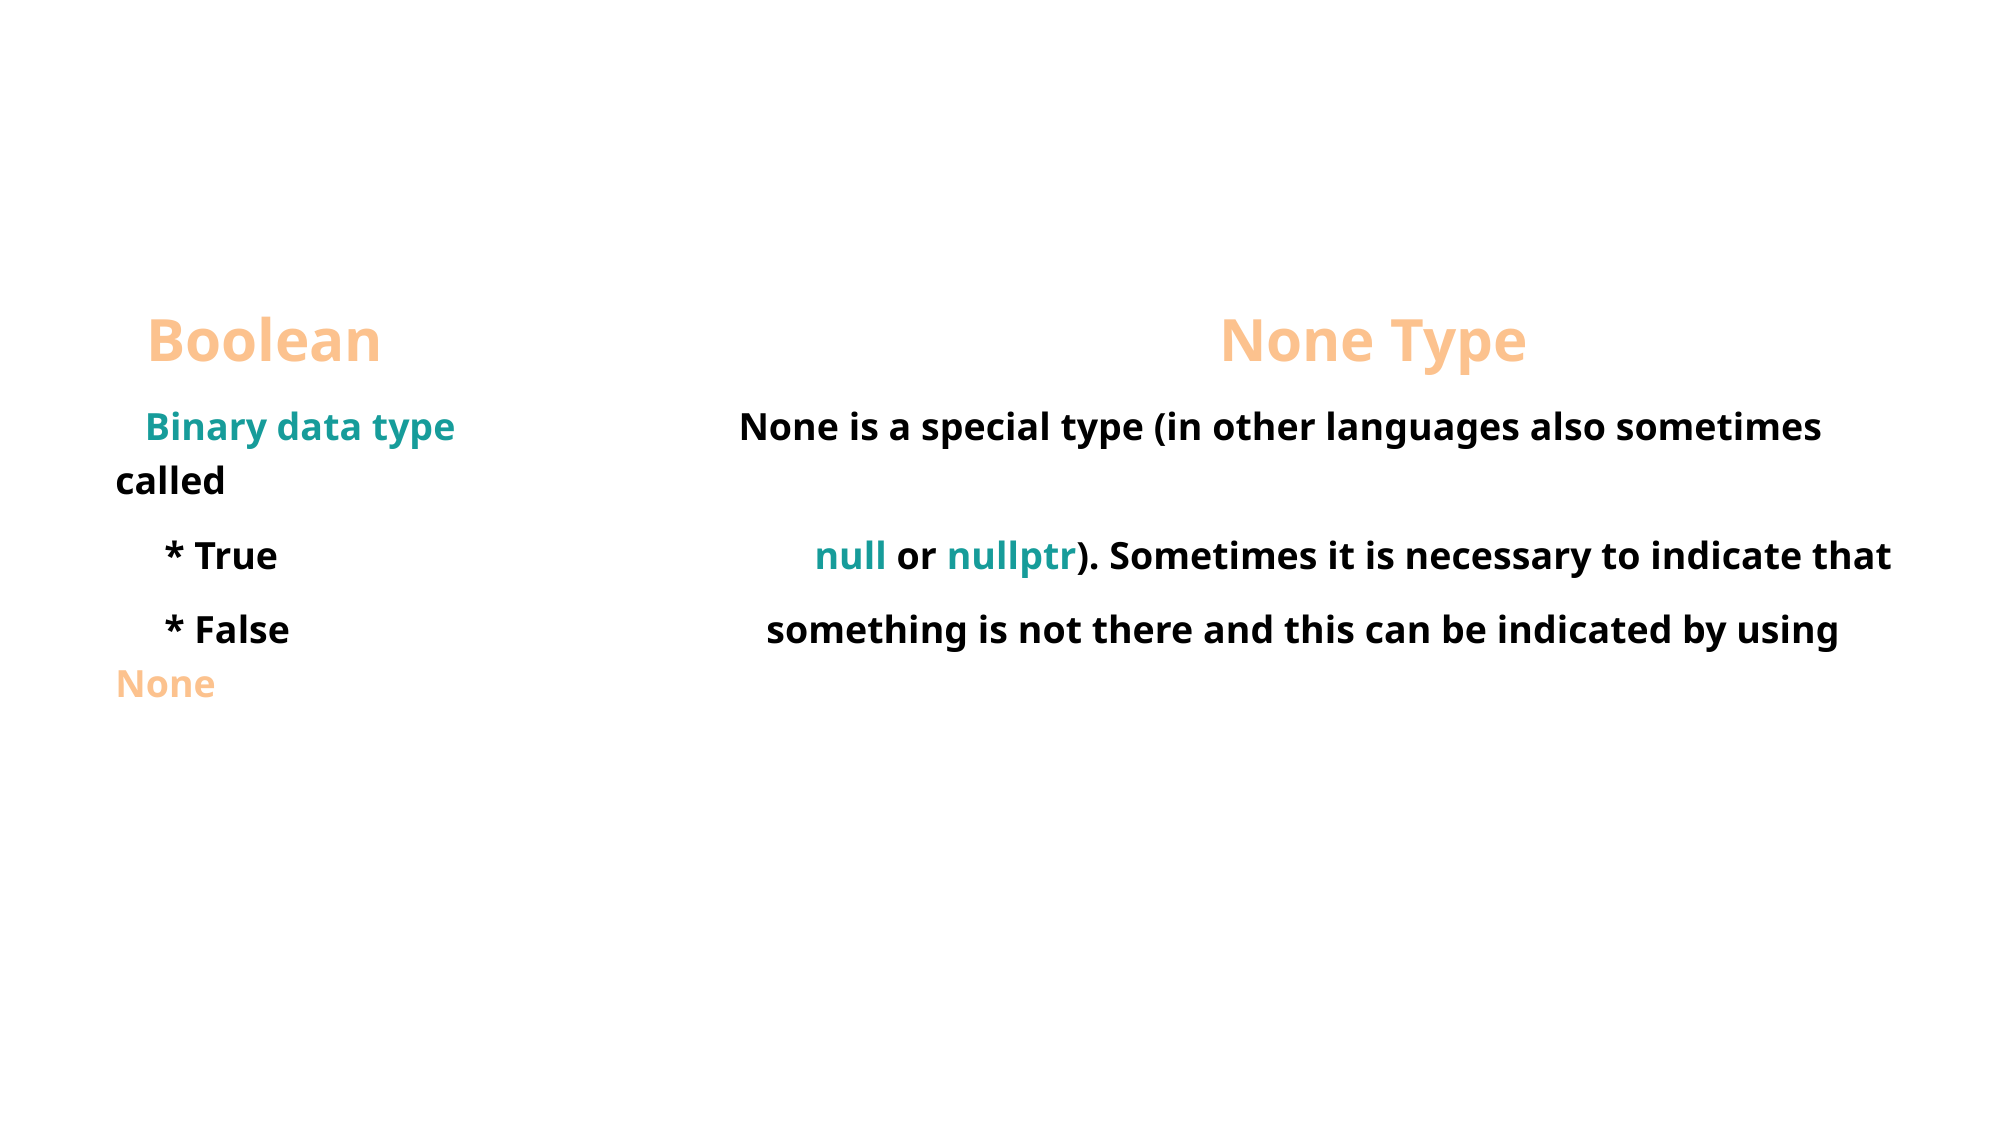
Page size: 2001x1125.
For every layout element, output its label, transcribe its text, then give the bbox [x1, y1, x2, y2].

list Boolean None Type Binary data type None is a special type (in other languages also sometimes called * True null or nullptr). Sometimes it is necessary to indicate that * False something is not there and this can be indicated by using None [100, 281, 1940, 1035]
